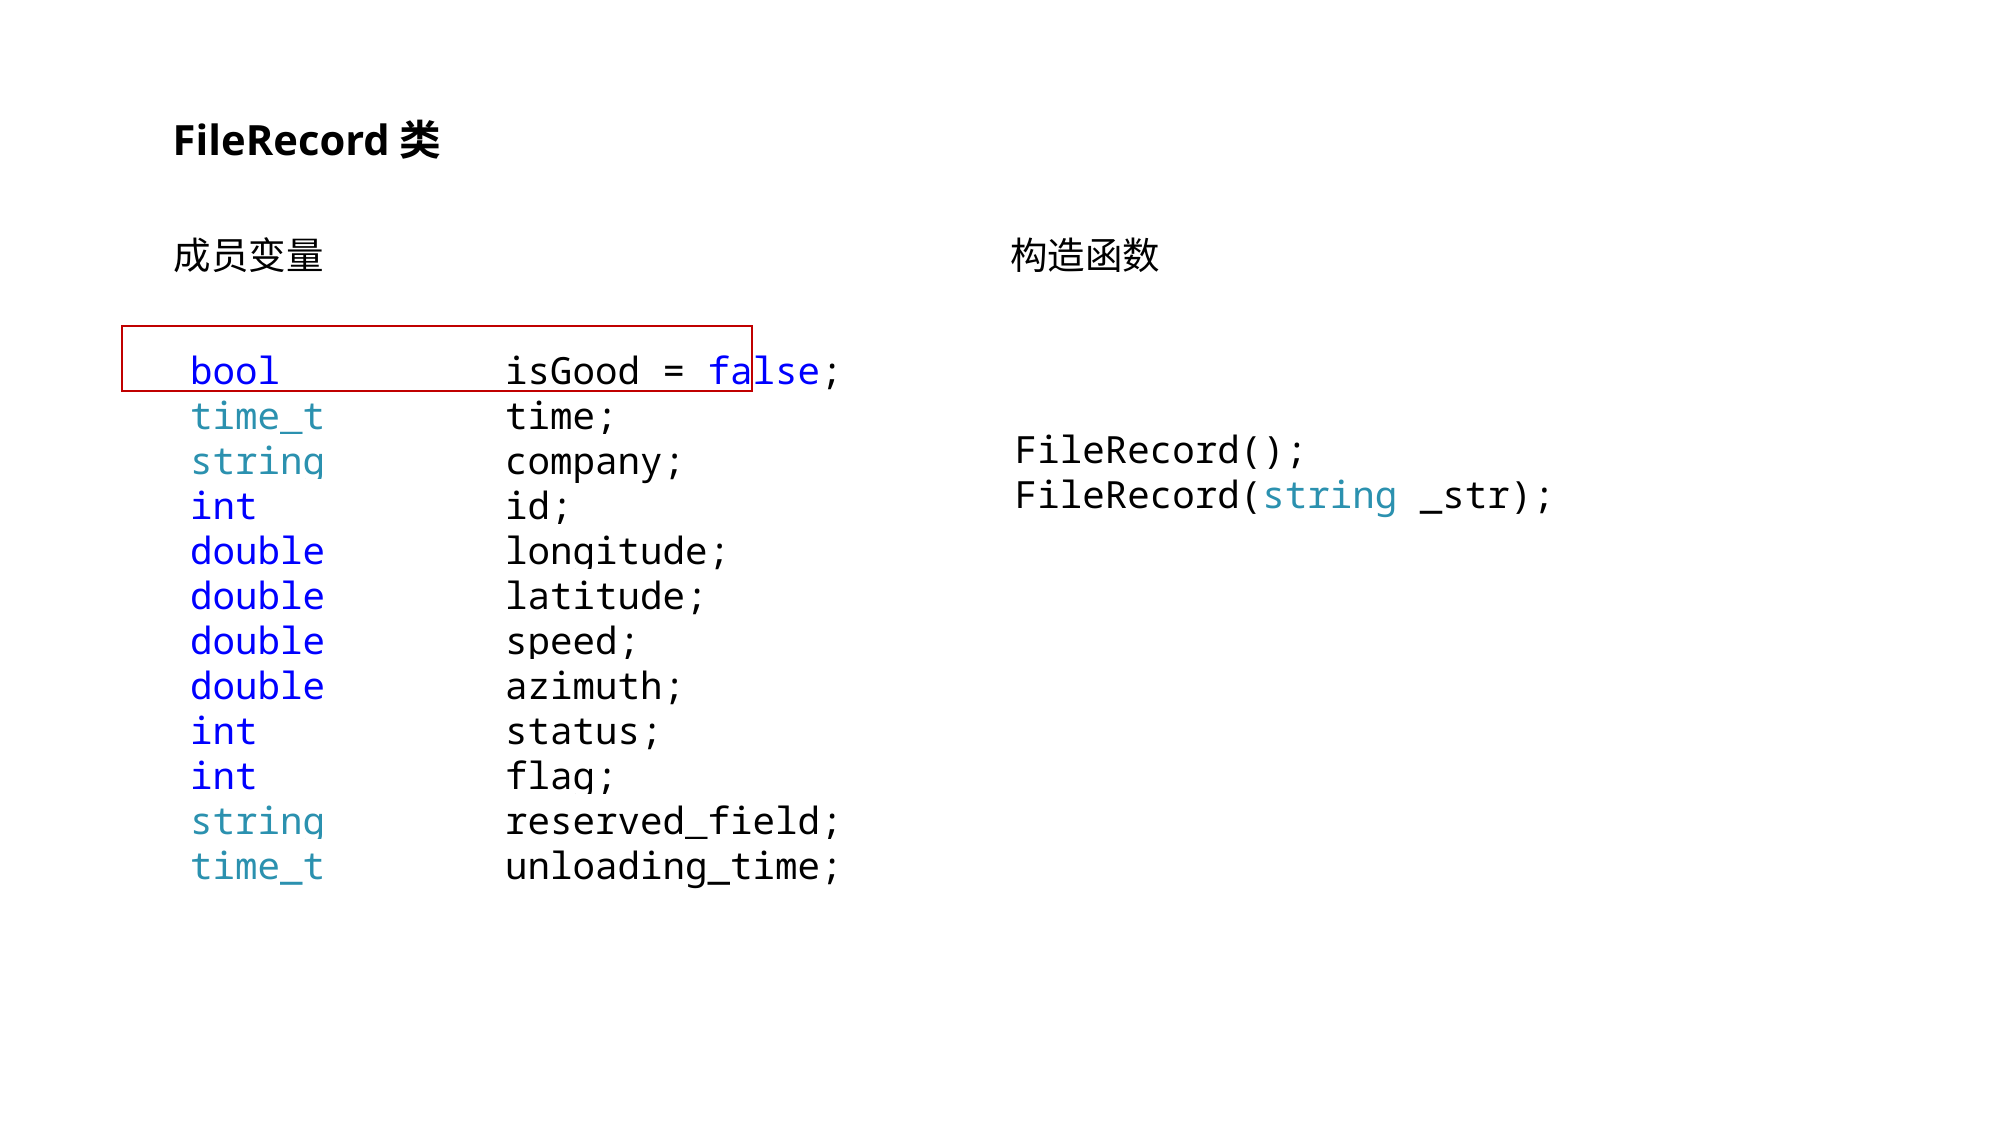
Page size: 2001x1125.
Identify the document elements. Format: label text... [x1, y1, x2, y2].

text_box [121, 325, 753, 392]
text_box FileRecord(); FileRecord(string _str); [999, 418, 1712, 524]
text_box FileRecord类 [157, 106, 814, 172]
text_box bool isGood = false; time_t time; string company; int id; double longitude; double latitude; double speed; double azimuth; int status; int flag; string reserved_field; time_t unloading_time; [85, 339, 1086, 895]
text_box 成员变量 [158, 224, 339, 285]
text_box 构造函数 [995, 224, 1176, 285]
